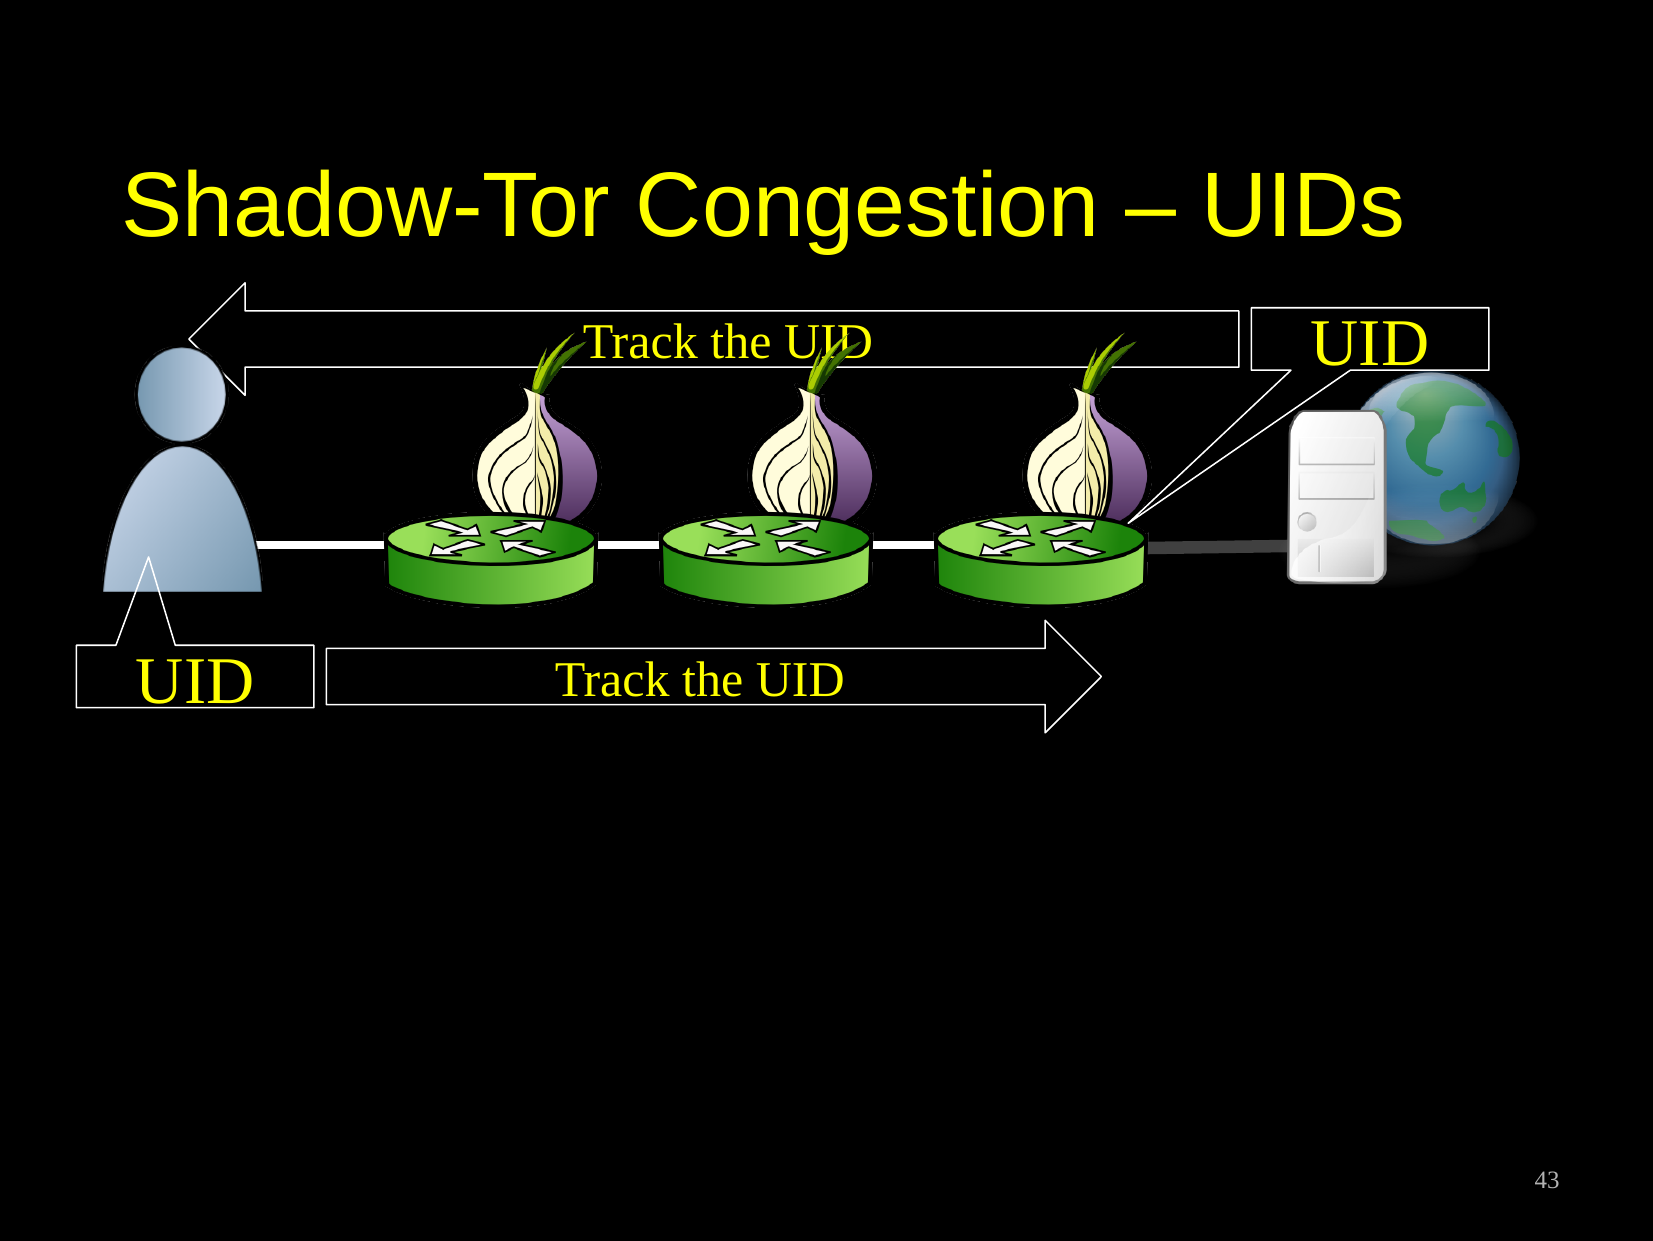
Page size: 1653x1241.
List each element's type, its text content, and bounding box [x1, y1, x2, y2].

text_box UID [76, 602, 314, 708]
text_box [1155, 545, 1271, 550]
text_box UID [1251, 307, 1489, 371]
picture [376, 332, 602, 608]
picture [926, 332, 1152, 608]
picture [651, 332, 877, 608]
slide_number 43 [1188, 1145, 1575, 1212]
text_box UID [1155, 388, 1271, 505]
picture [1276, 370, 1540, 589]
title Shadow-Tor Congestion – UIDs [121, 102, 1565, 309]
picture [101, 344, 265, 594]
text_box Track the UID [326, 620, 1102, 733]
text_box Track the UID [188, 309, 1239, 368]
